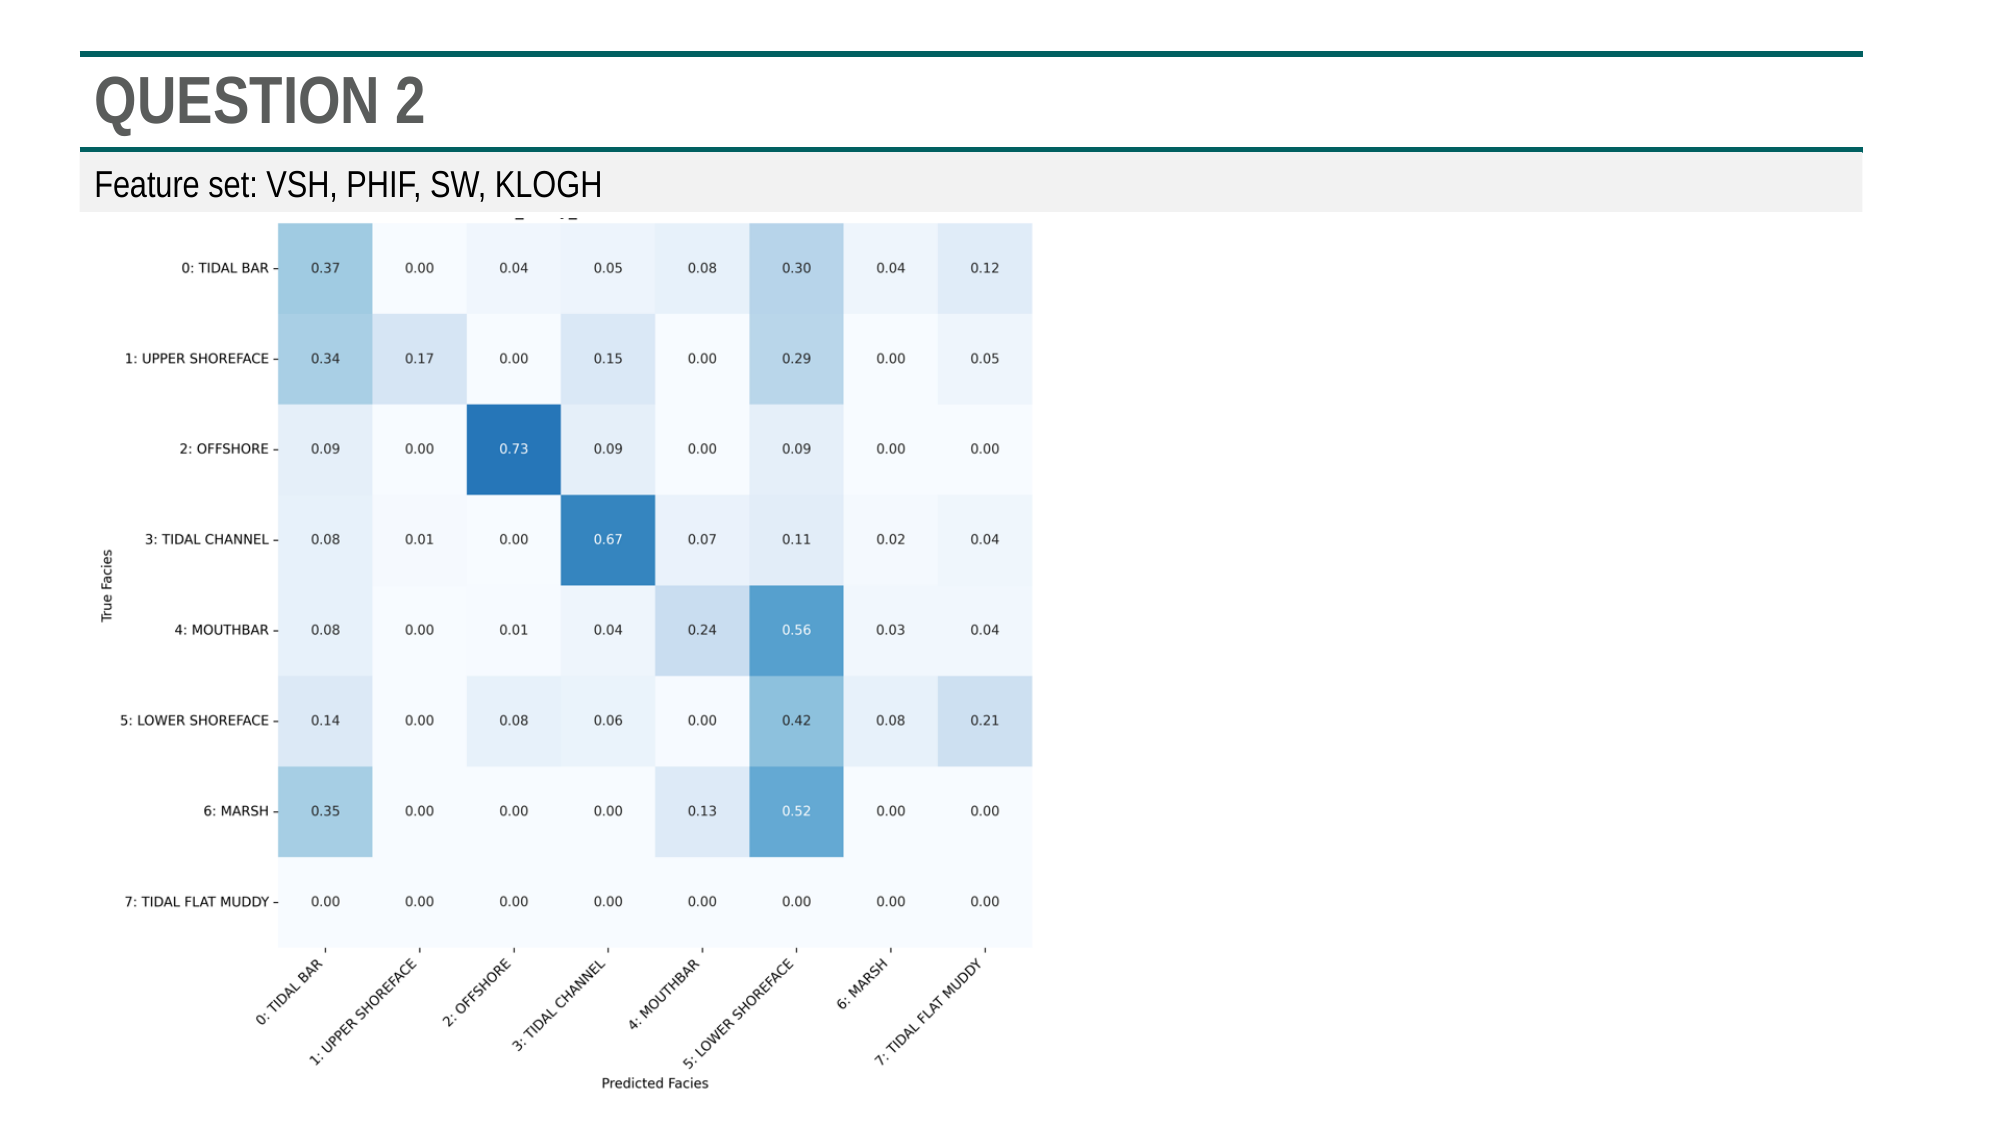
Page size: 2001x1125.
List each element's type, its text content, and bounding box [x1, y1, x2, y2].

title Question 2 [79, 58, 1863, 147]
text_box Feature set: VSH, PHIF, SW, KLOGH [79, 152, 1863, 212]
picture [100, 218, 1040, 1098]
